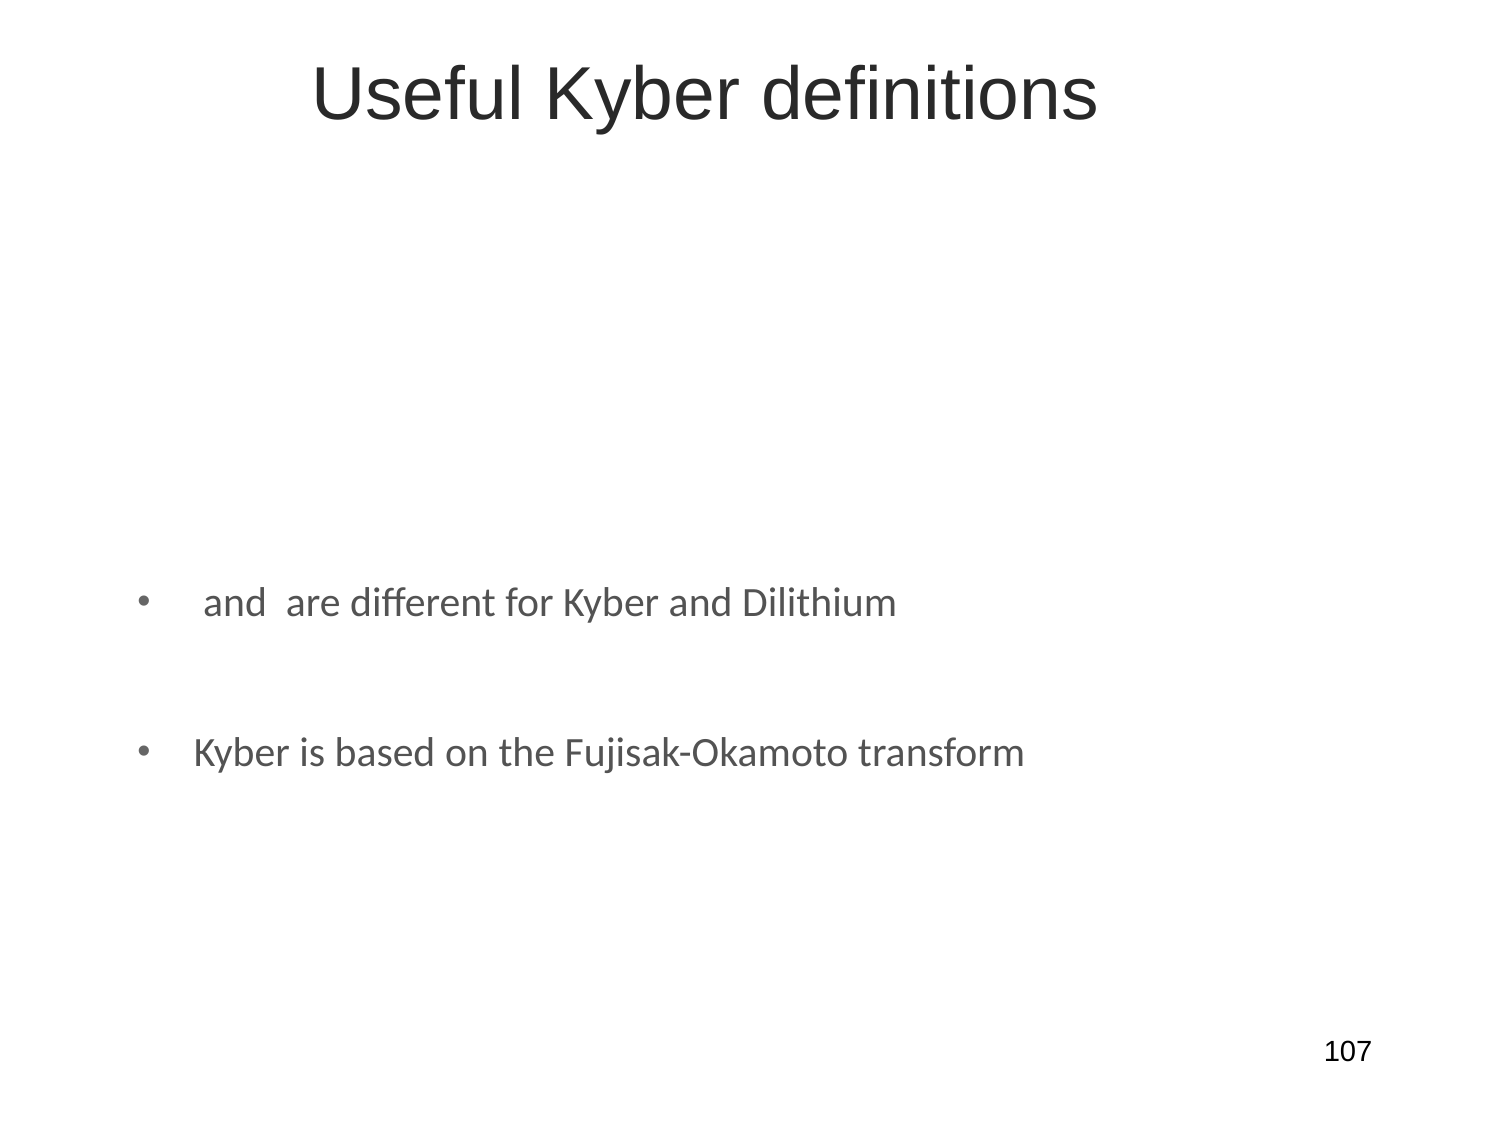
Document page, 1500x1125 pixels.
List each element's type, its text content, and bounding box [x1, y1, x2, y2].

text_box Useful Kyber definitions [50, 0, 1361, 190]
slide_number 107 [1074, 1024, 1388, 1101]
